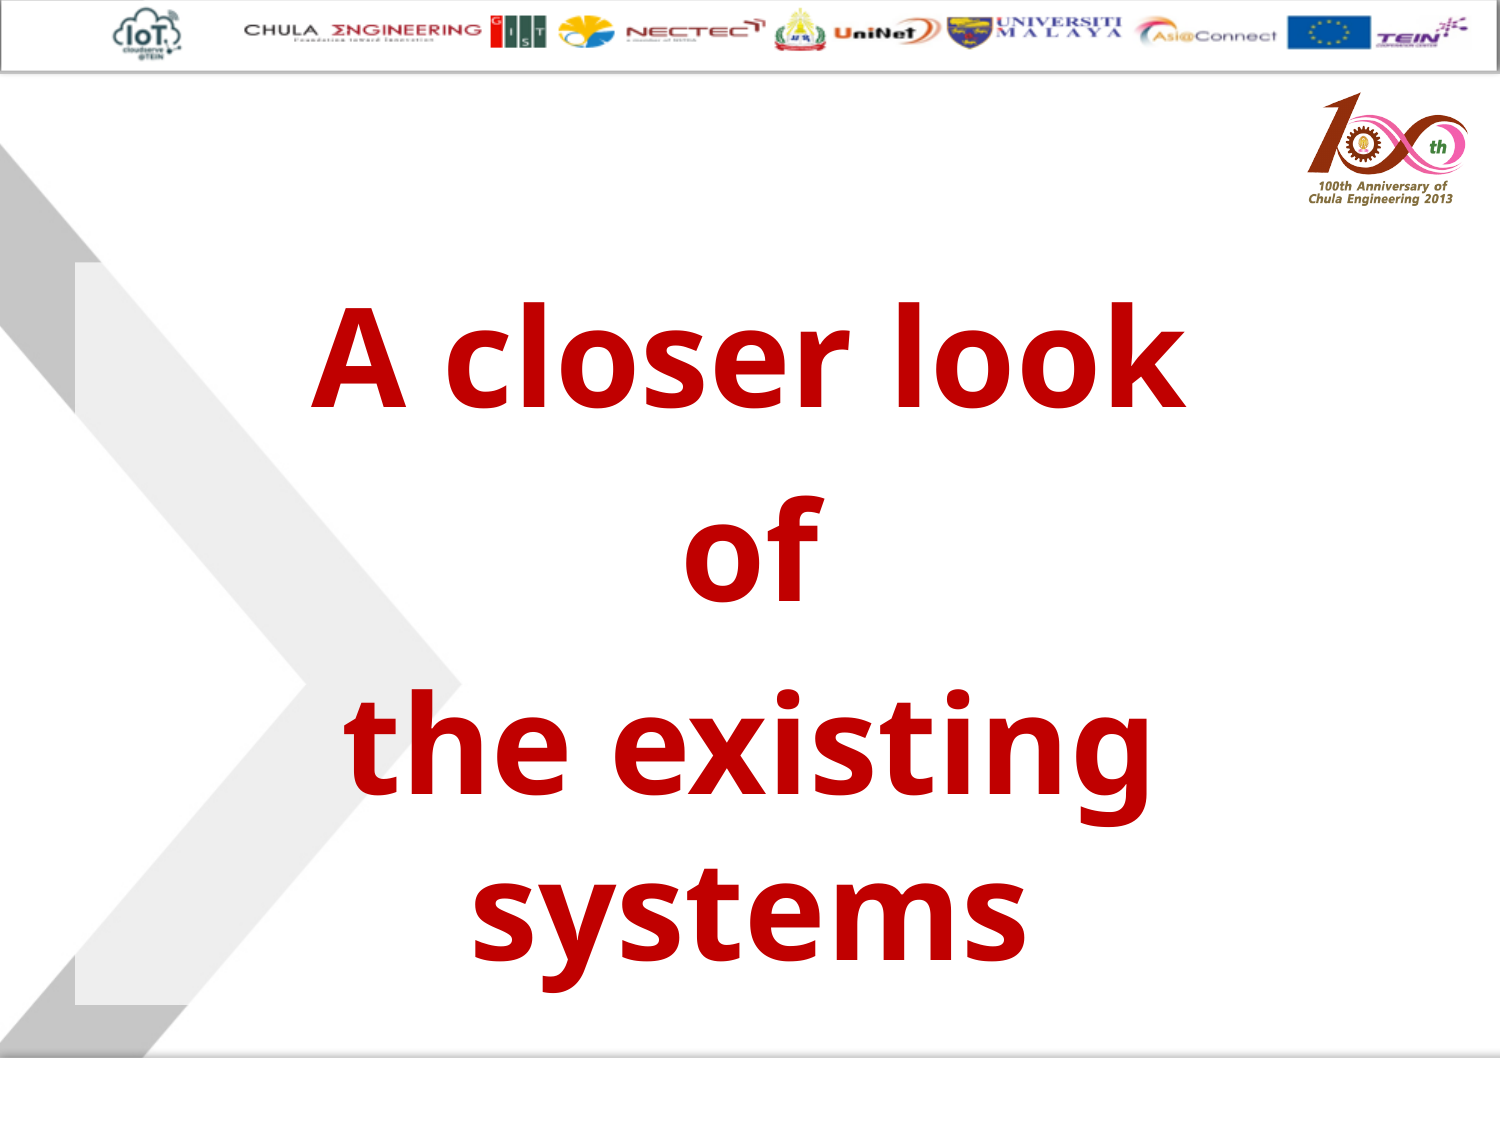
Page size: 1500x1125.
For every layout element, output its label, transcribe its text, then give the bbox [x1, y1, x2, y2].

picture [0, 0, 1500, 1057]
list A closer look of the existing systems [75, 262, 1425, 1005]
